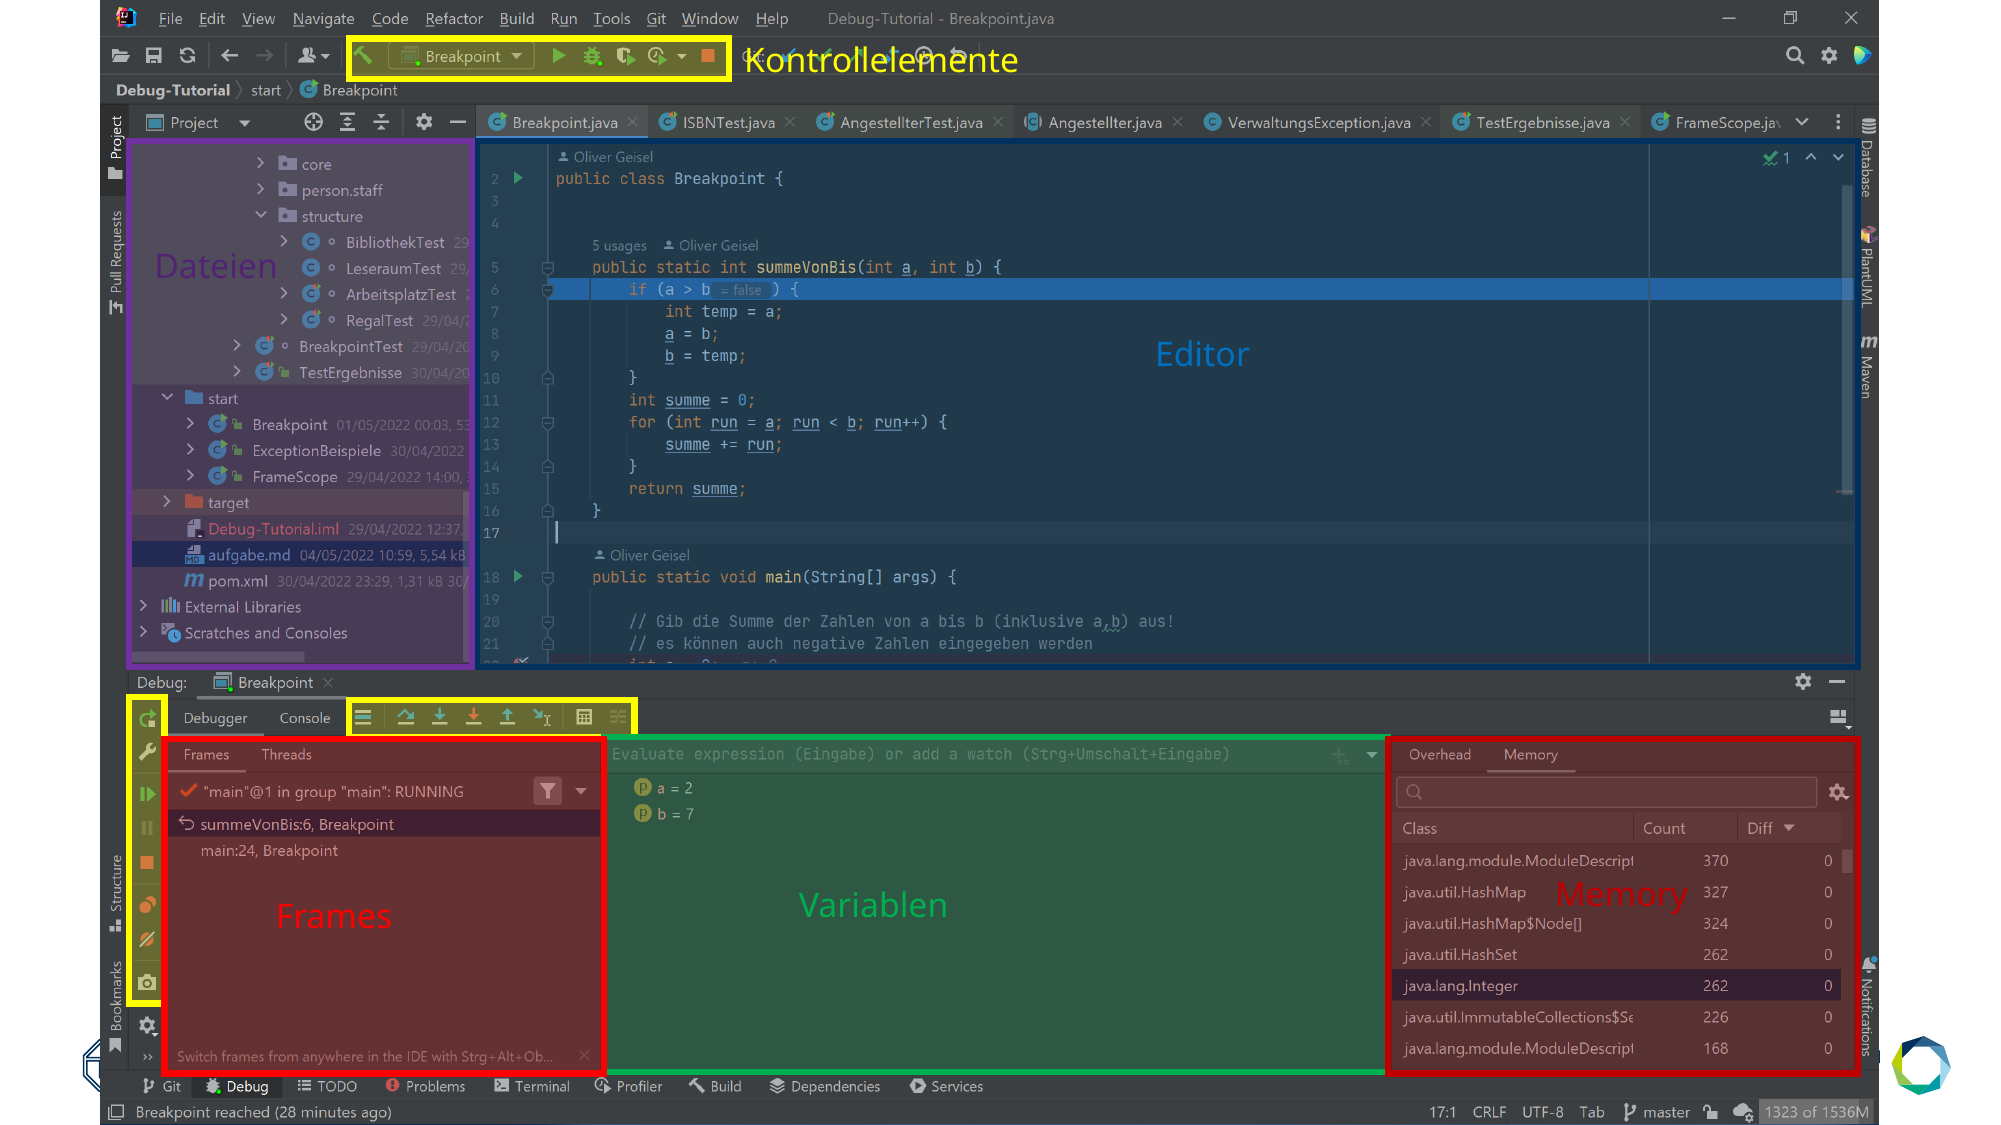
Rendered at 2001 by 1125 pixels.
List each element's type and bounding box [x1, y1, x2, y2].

picture [100, 0, 1879, 1125]
